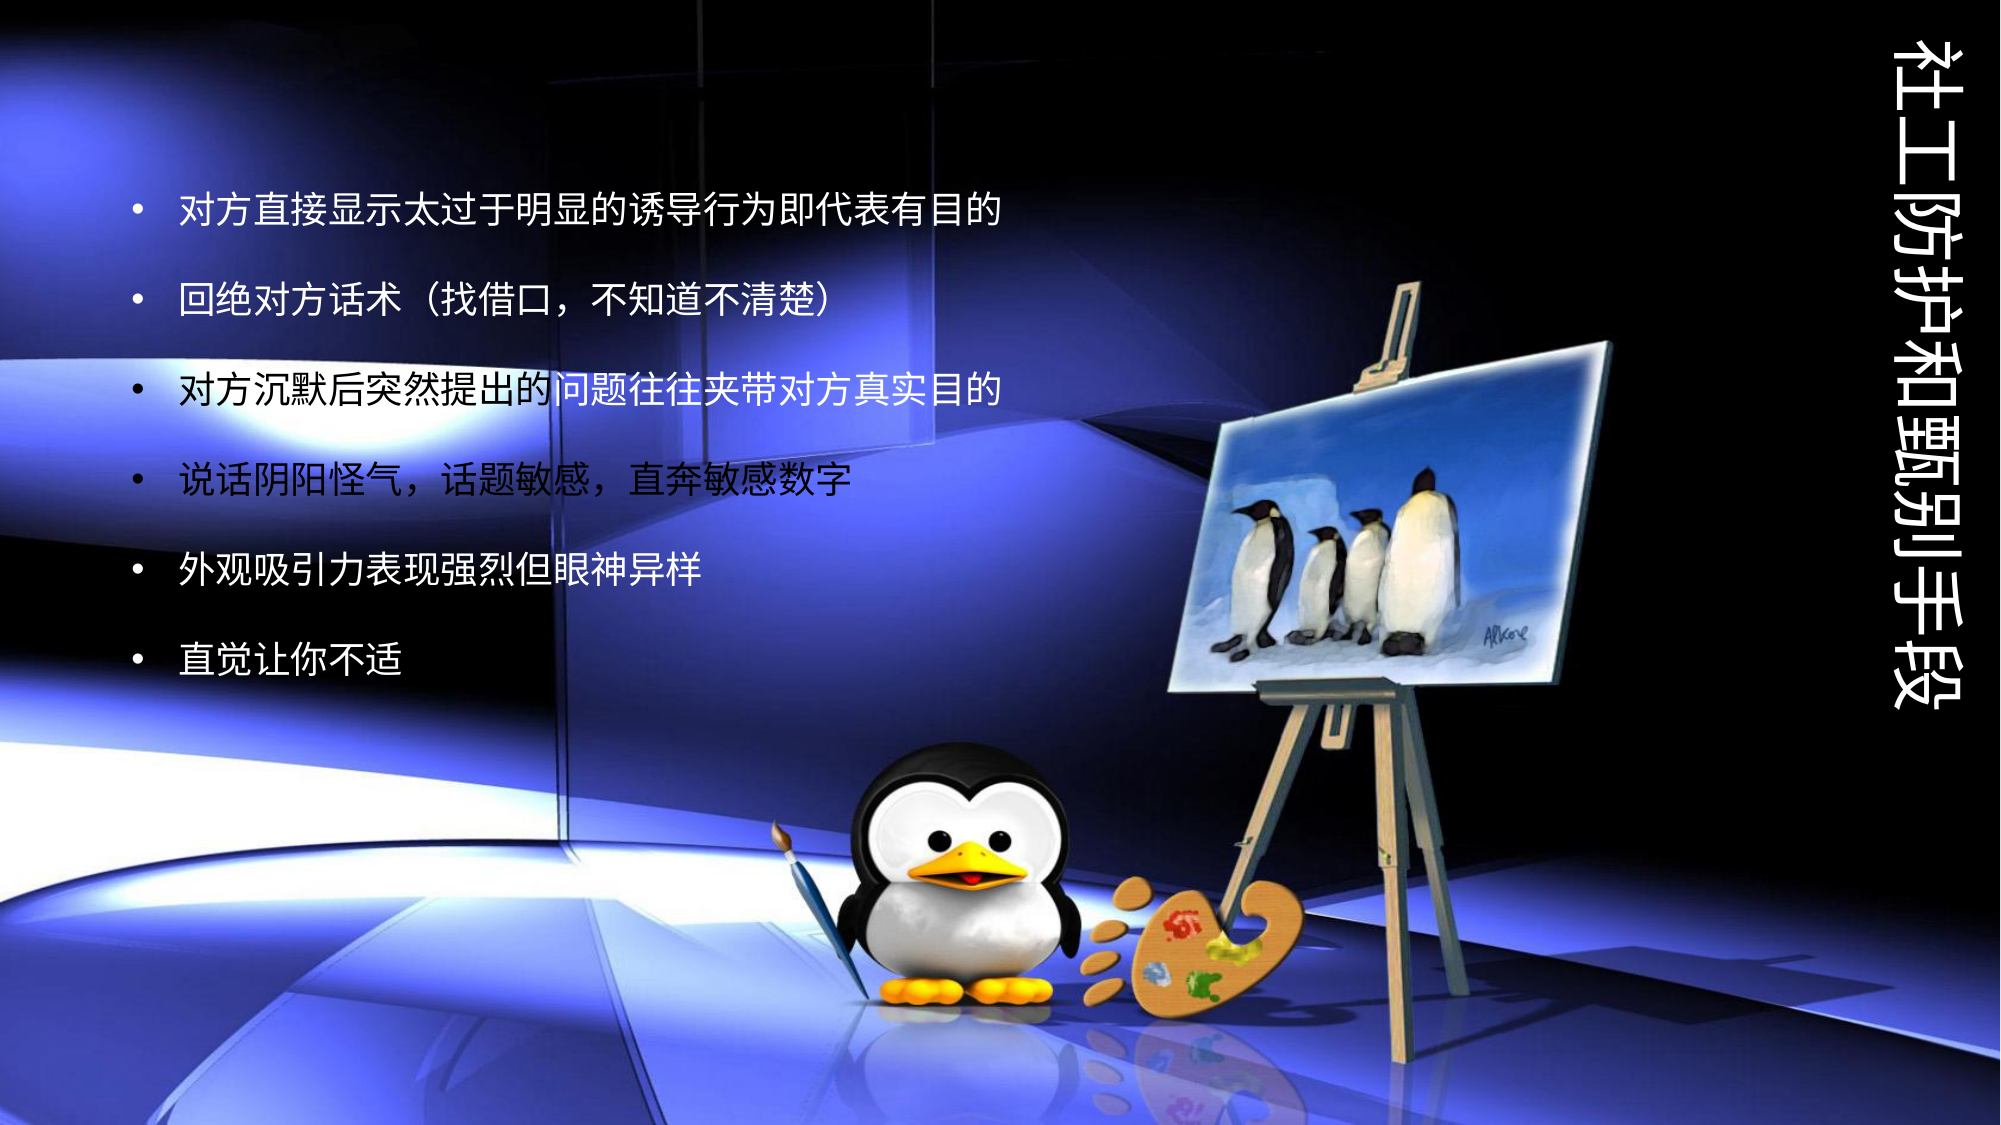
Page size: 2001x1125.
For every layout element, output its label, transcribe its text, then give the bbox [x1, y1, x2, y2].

picture [0, 0, 2001, 1125]
text_box 社工防护和甄别手段 [1861, 23, 1983, 850]
text_box 对方直接显示太过于明显的诱导行为即代表有目的 回绝对方话术（找借口，不知道不清楚） 对方沉默后突然提出的问题往往夹带对方真实目的 说话阴阳怪气，话题敏感，直奔敏感数字 外观吸引力表现强烈但眼神异样 直觉让你不适 [116, 178, 1420, 869]
